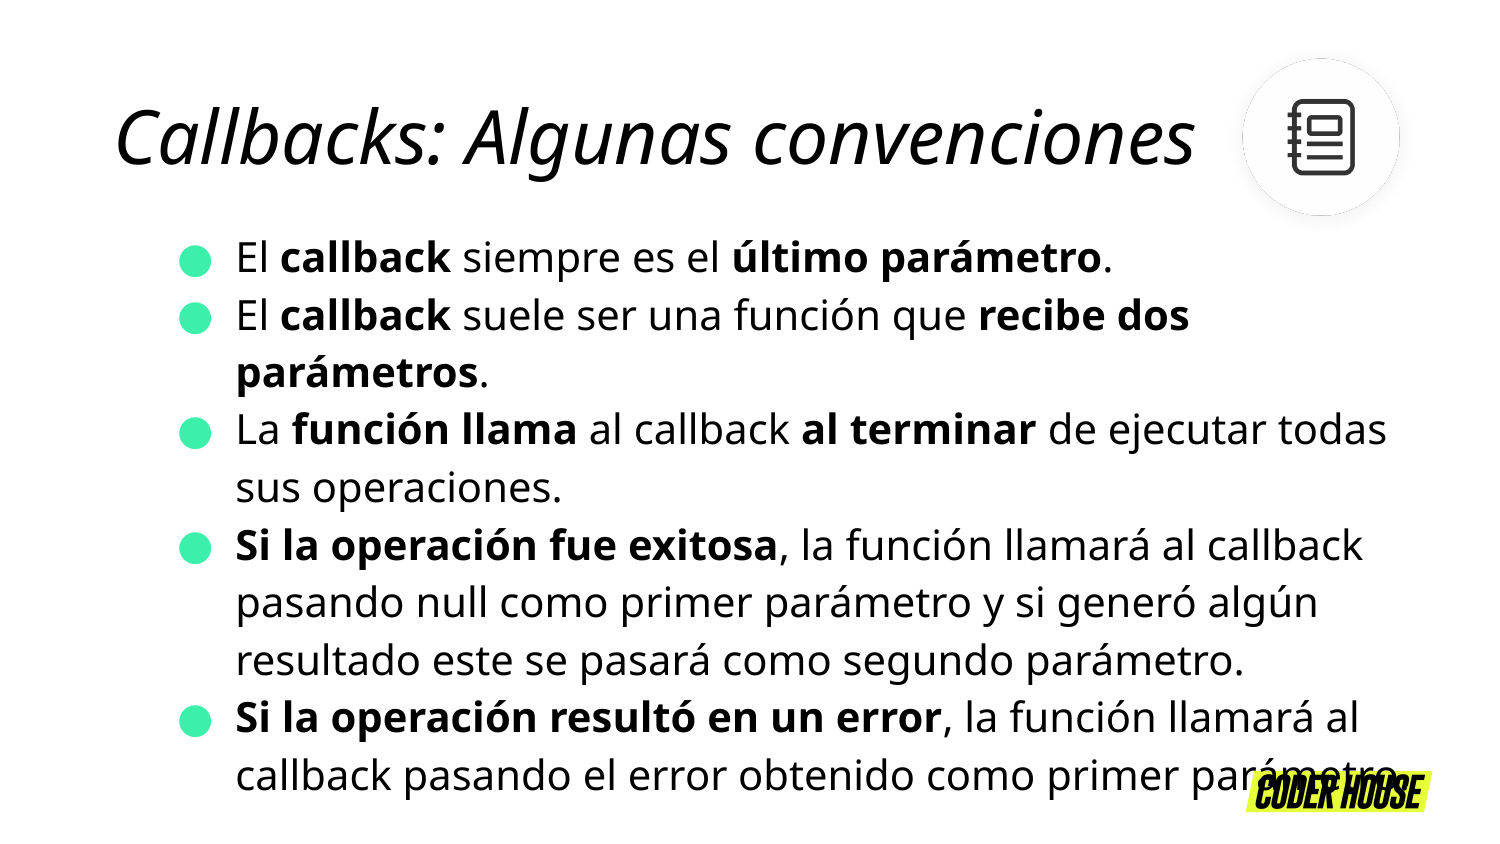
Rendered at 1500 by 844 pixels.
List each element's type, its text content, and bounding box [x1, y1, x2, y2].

picture [1223, 39, 1419, 235]
text_box El callback siempre es el último parámetro. El callback suele ser una función que recibe dos parámetros. La función llama al callback al terminar de ejecutar todas sus operaciones. Si la operación fue exitosa, la función llamará al callback pasando null como primer parámetro y si generó algún resultado este se pasará como segundo parámetro. Si la operación resultó en un error, la función llamará al callback pasando el error obtenido como primer parámetro. [145, 208, 1437, 757]
picture [1241, 764, 1437, 819]
text_box Callbacks: Algunas convenciones [88, 74, 1218, 201]
